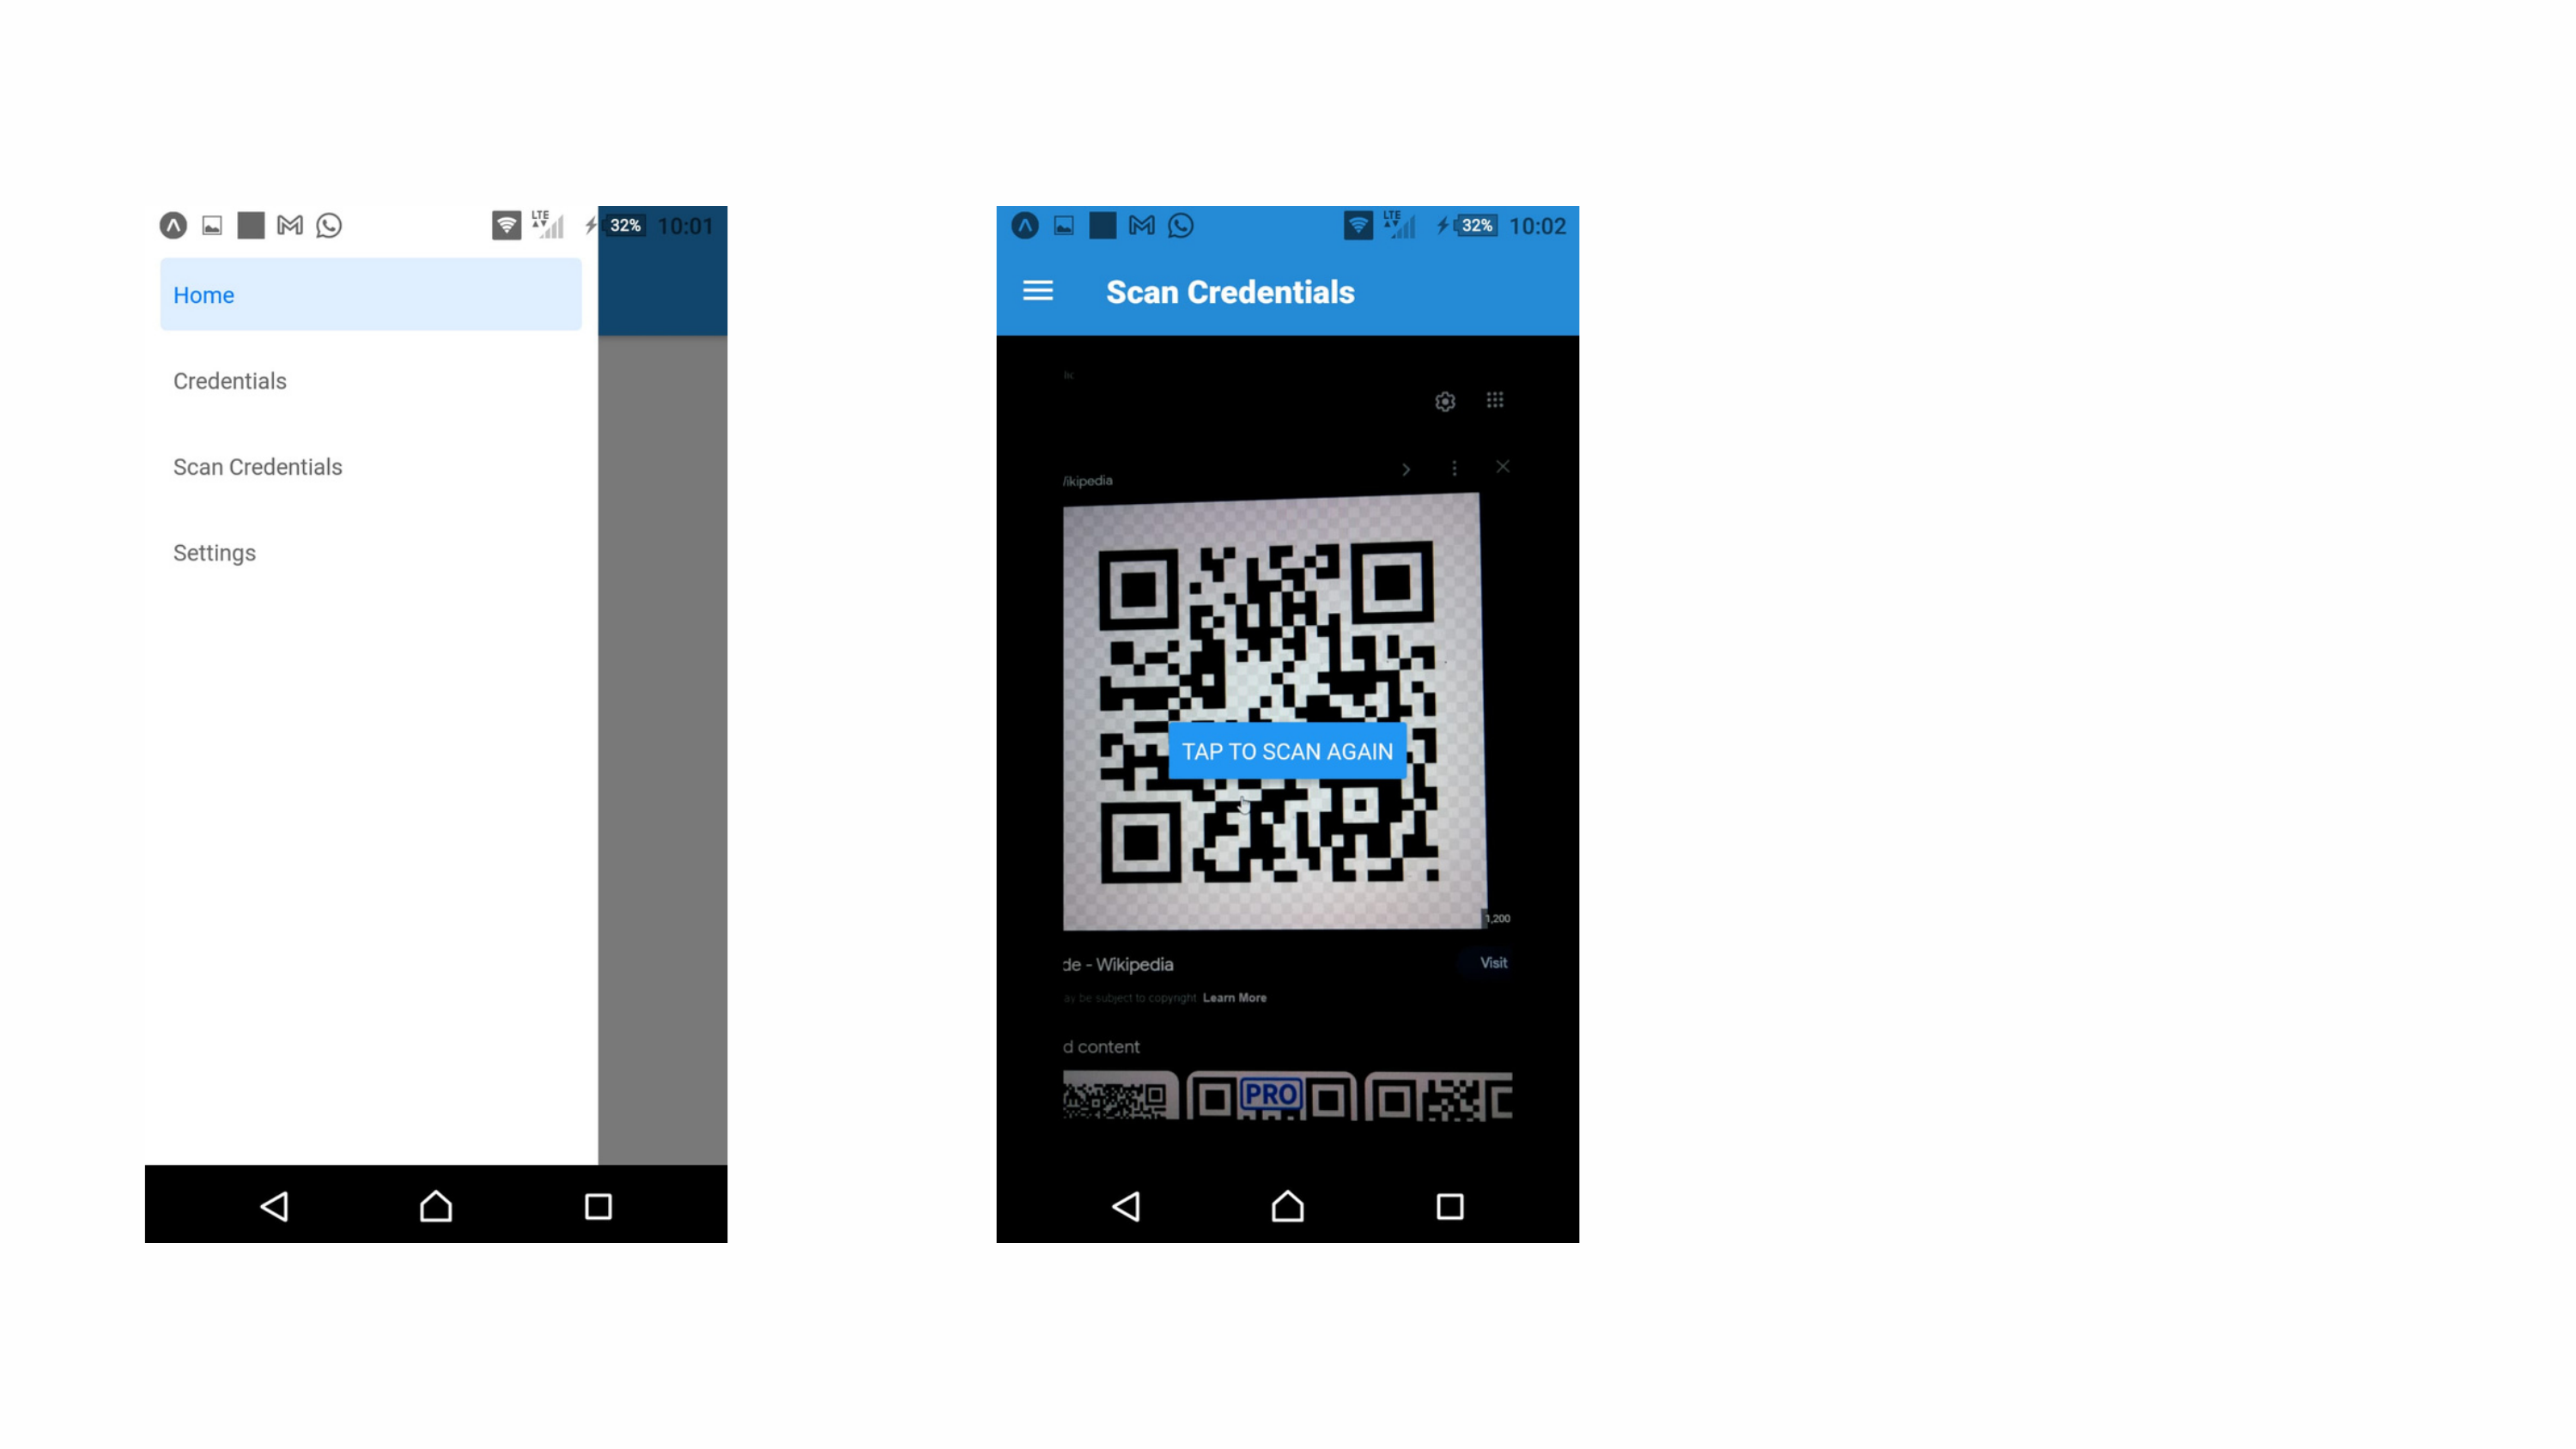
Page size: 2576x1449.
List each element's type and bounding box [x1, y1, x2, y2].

text_box [996, 206, 1580, 1243]
text_box [144, 206, 728, 1243]
